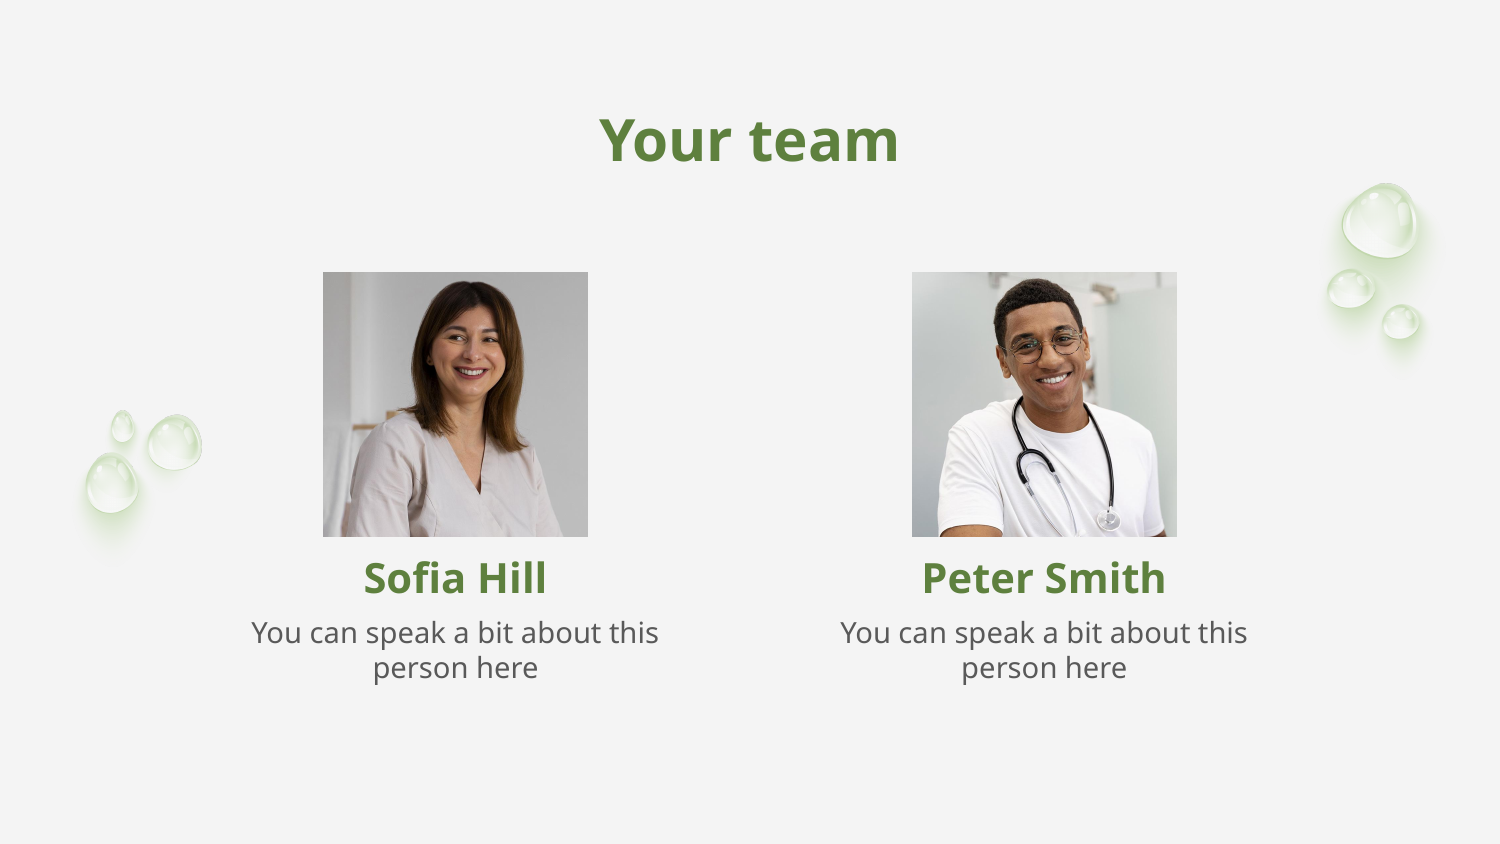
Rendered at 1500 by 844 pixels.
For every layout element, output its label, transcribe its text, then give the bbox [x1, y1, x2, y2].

text_box [1316, 182, 1447, 381]
picture [323, 272, 588, 537]
text_box [71, 410, 202, 569]
title Your team [118, 88, 1382, 183]
subtitle Sofia Hill [235, 556, 676, 617]
subtitle You can speak a bit about this person here [235, 617, 676, 707]
picture [912, 272, 1177, 537]
subtitle You can speak a bit about this person here [824, 617, 1265, 707]
subtitle Peter Smith [824, 556, 1265, 617]
